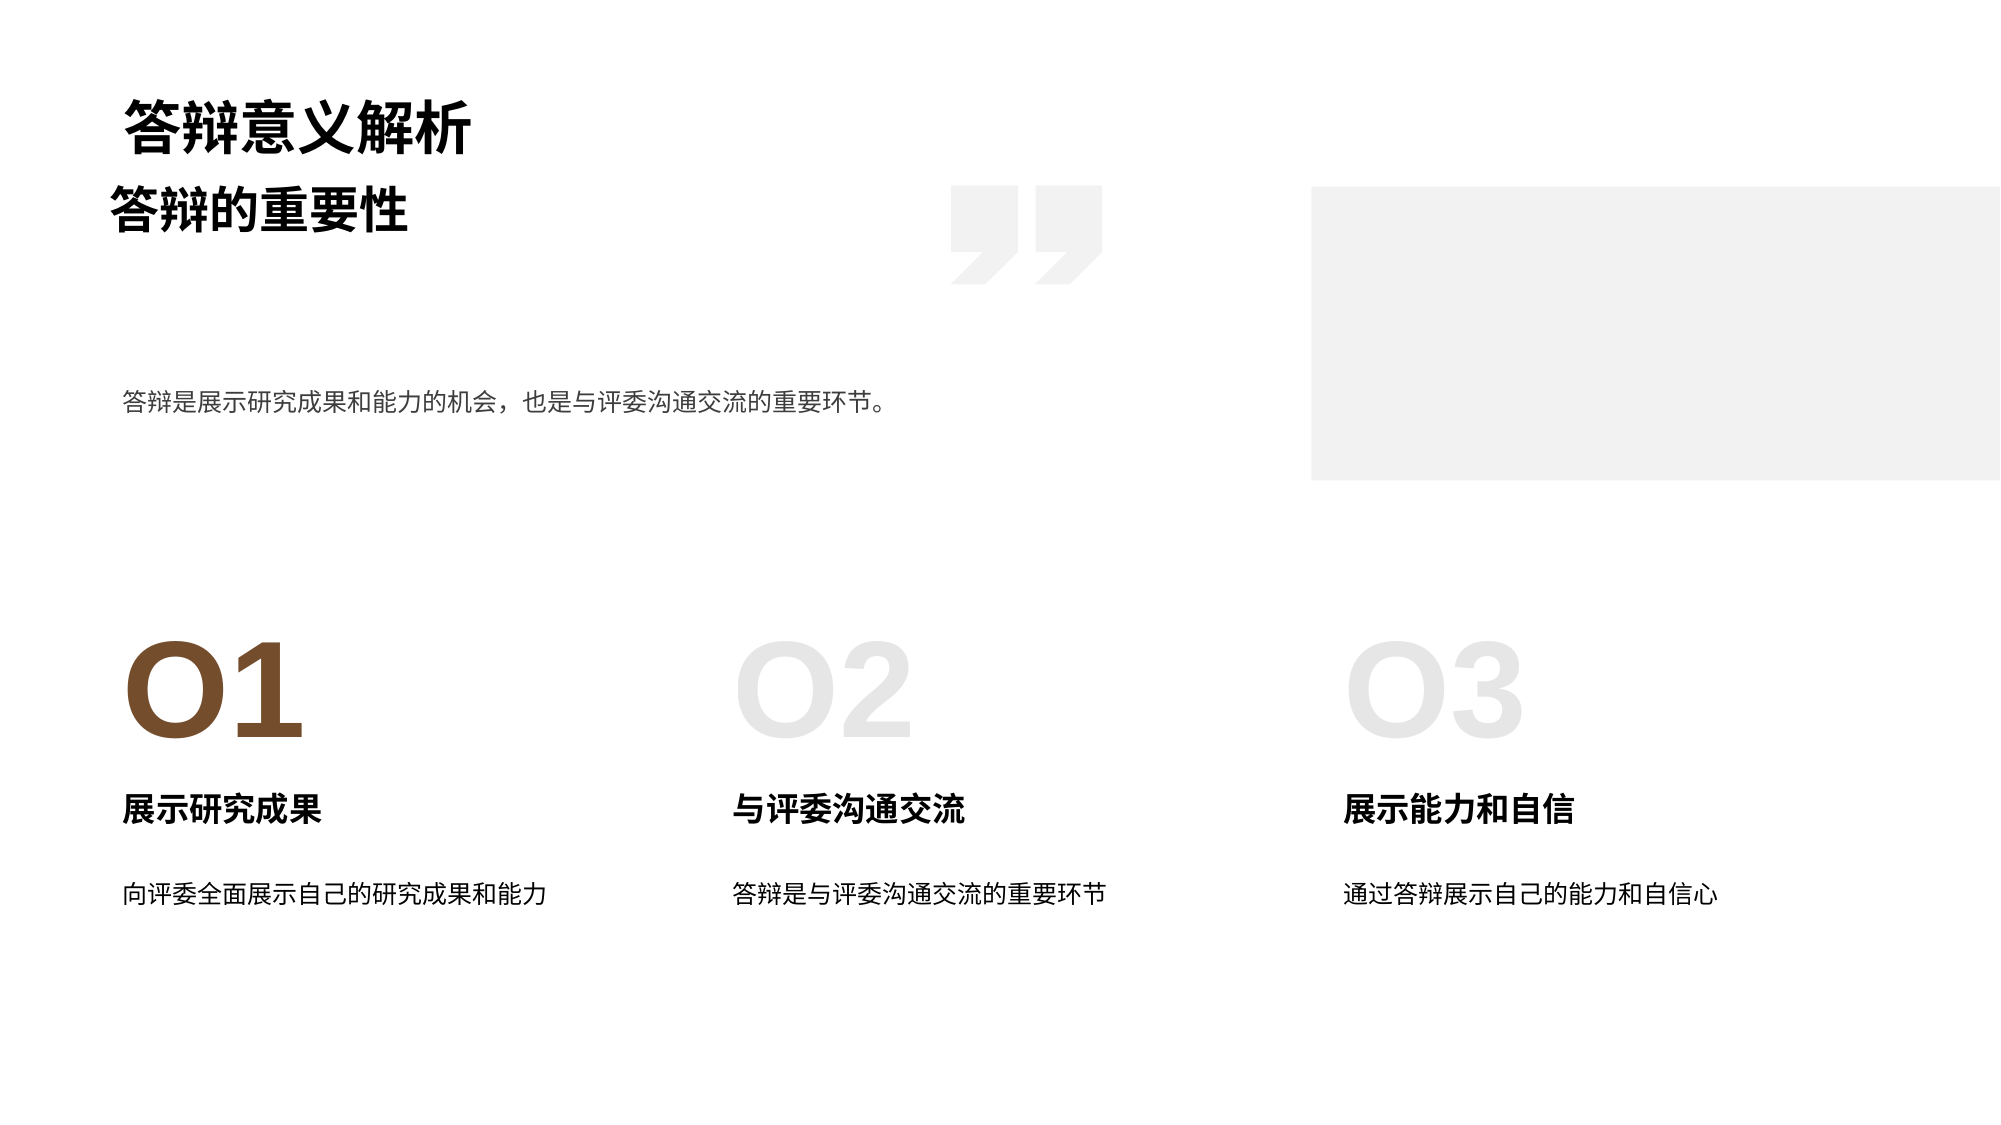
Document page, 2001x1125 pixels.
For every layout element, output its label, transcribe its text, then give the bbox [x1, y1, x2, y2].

title 答辩意义解析 [108, 0, 1890, 169]
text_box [94, 171, 2000, 914]
